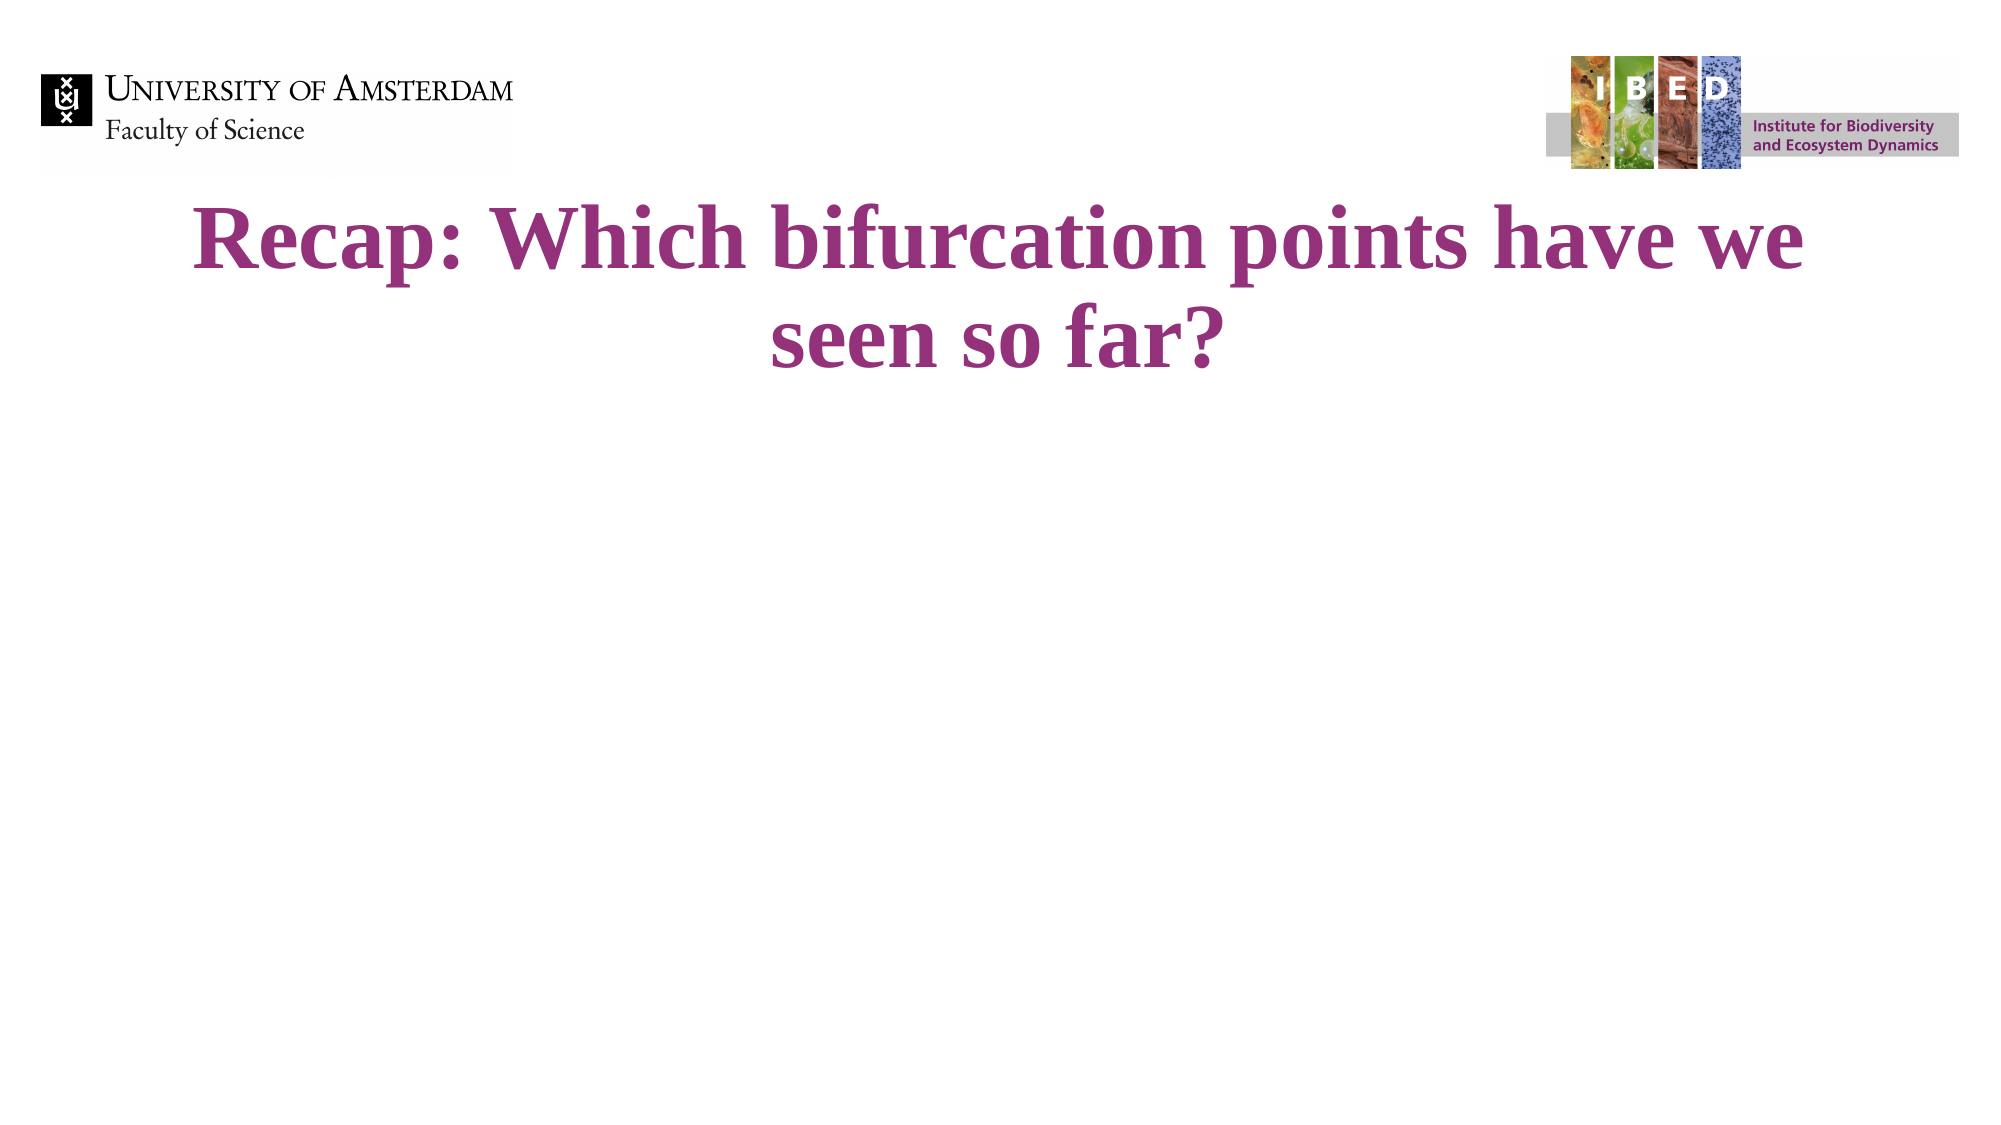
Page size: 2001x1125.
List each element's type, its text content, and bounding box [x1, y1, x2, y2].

picture [41, 74, 513, 179]
title Recap: Which bifurcation points have we seen so far? [137, 182, 1863, 323]
picture [1546, 56, 1959, 169]
